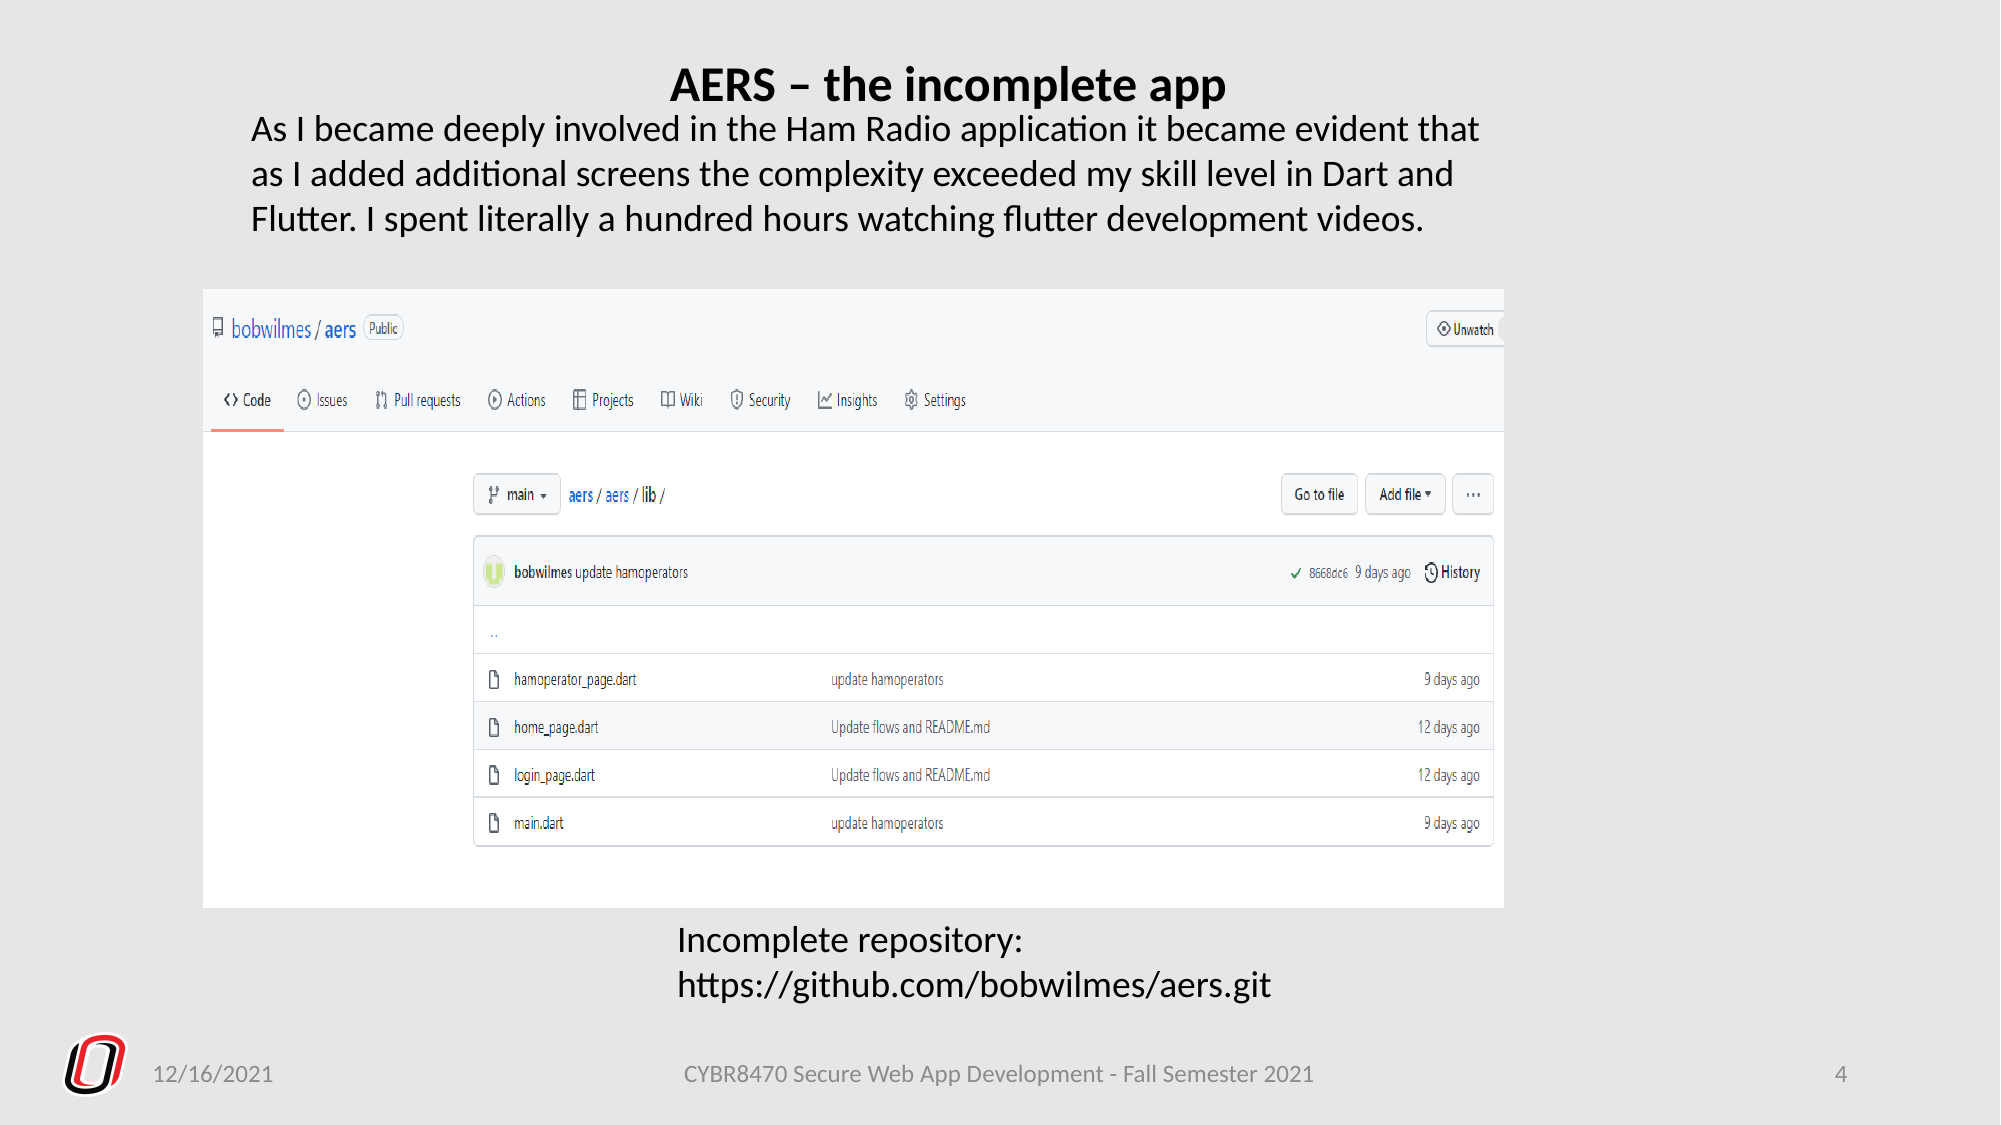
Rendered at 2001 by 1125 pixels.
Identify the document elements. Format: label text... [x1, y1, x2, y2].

footer CYBR8470 Secure Web App Development - Fall Semester 2021 [662, 1042, 1338, 1103]
picture [62, 1032, 128, 1097]
slide_number 4 [1412, 1042, 1863, 1103]
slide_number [137, 1042, 588, 1103]
text_box AERS – the incomplete app [655, 43, 1242, 96]
text_box Incomplete repository: https://github.com/bobwilmes/aers.git [662, 908, 1386, 1013]
text_box As I became deeply involved in the Ham Radio application it became evident that as I added additional screens the complexity exceeded my skill level in Dart and Flutter. I spent literally a hundred hours watching flutter development videos. [236, 96, 1496, 247]
picture [203, 289, 1504, 908]
